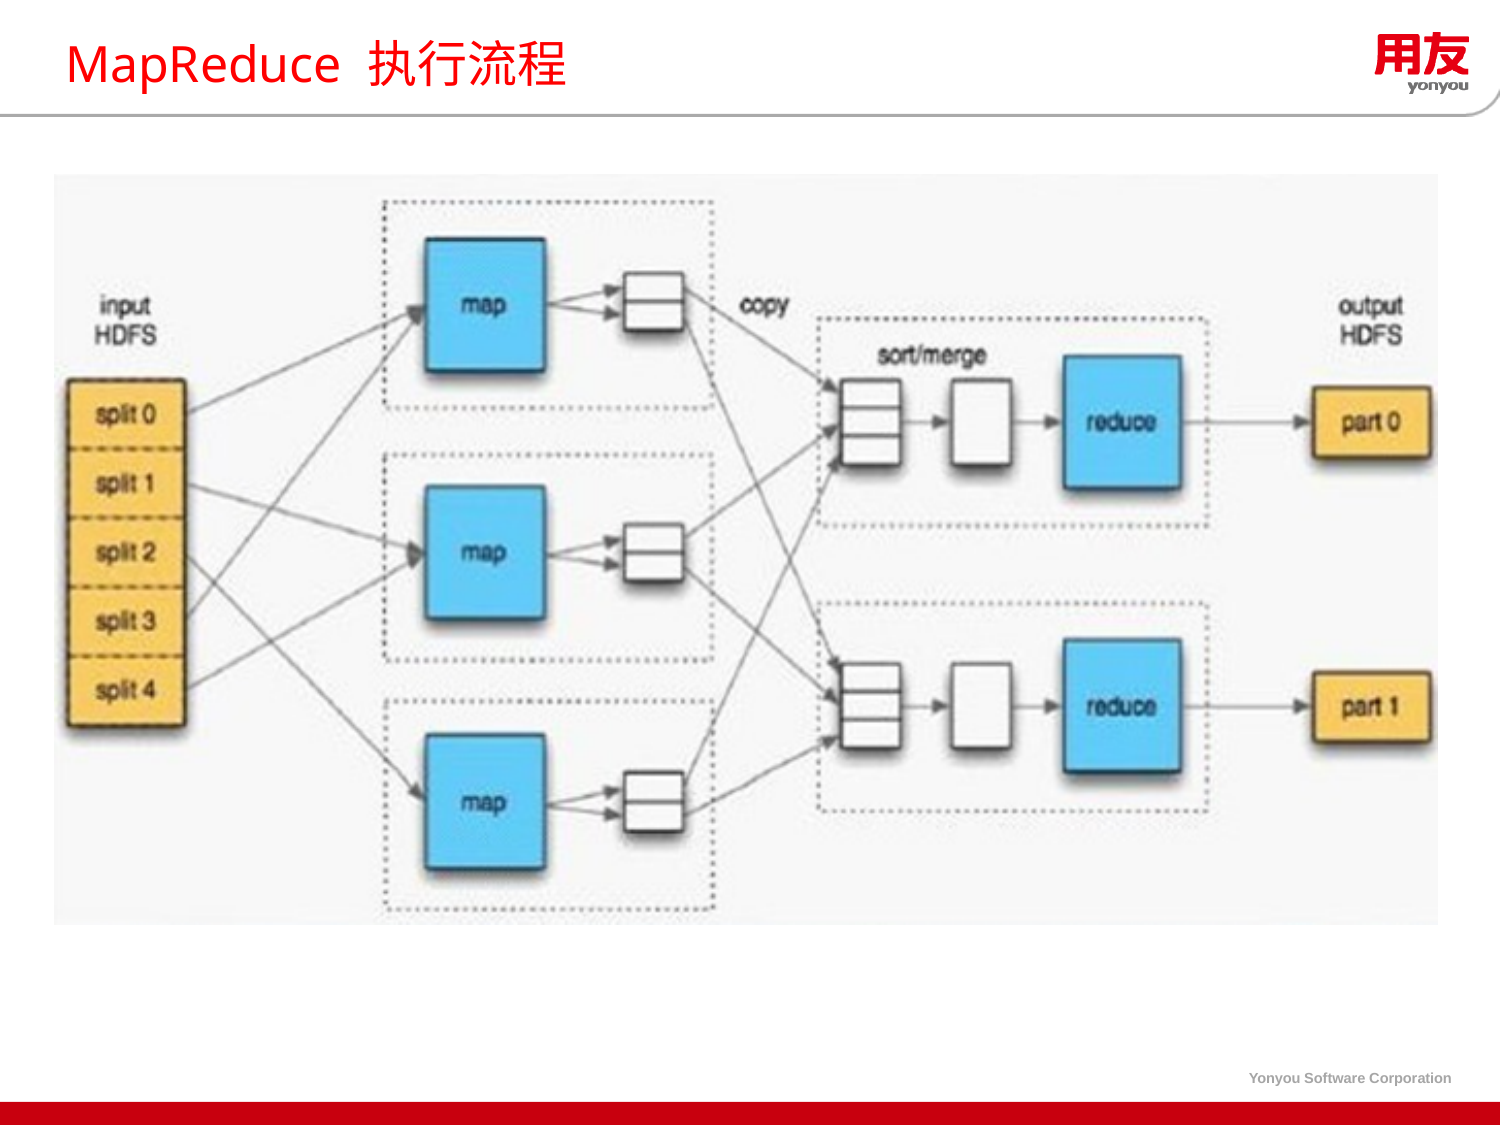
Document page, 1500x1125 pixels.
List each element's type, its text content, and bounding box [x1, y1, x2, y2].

picture [0, 32, 1500, 117]
title MapReduce 执行流程 [50, 25, 1263, 95]
picture [54, 174, 1438, 926]
